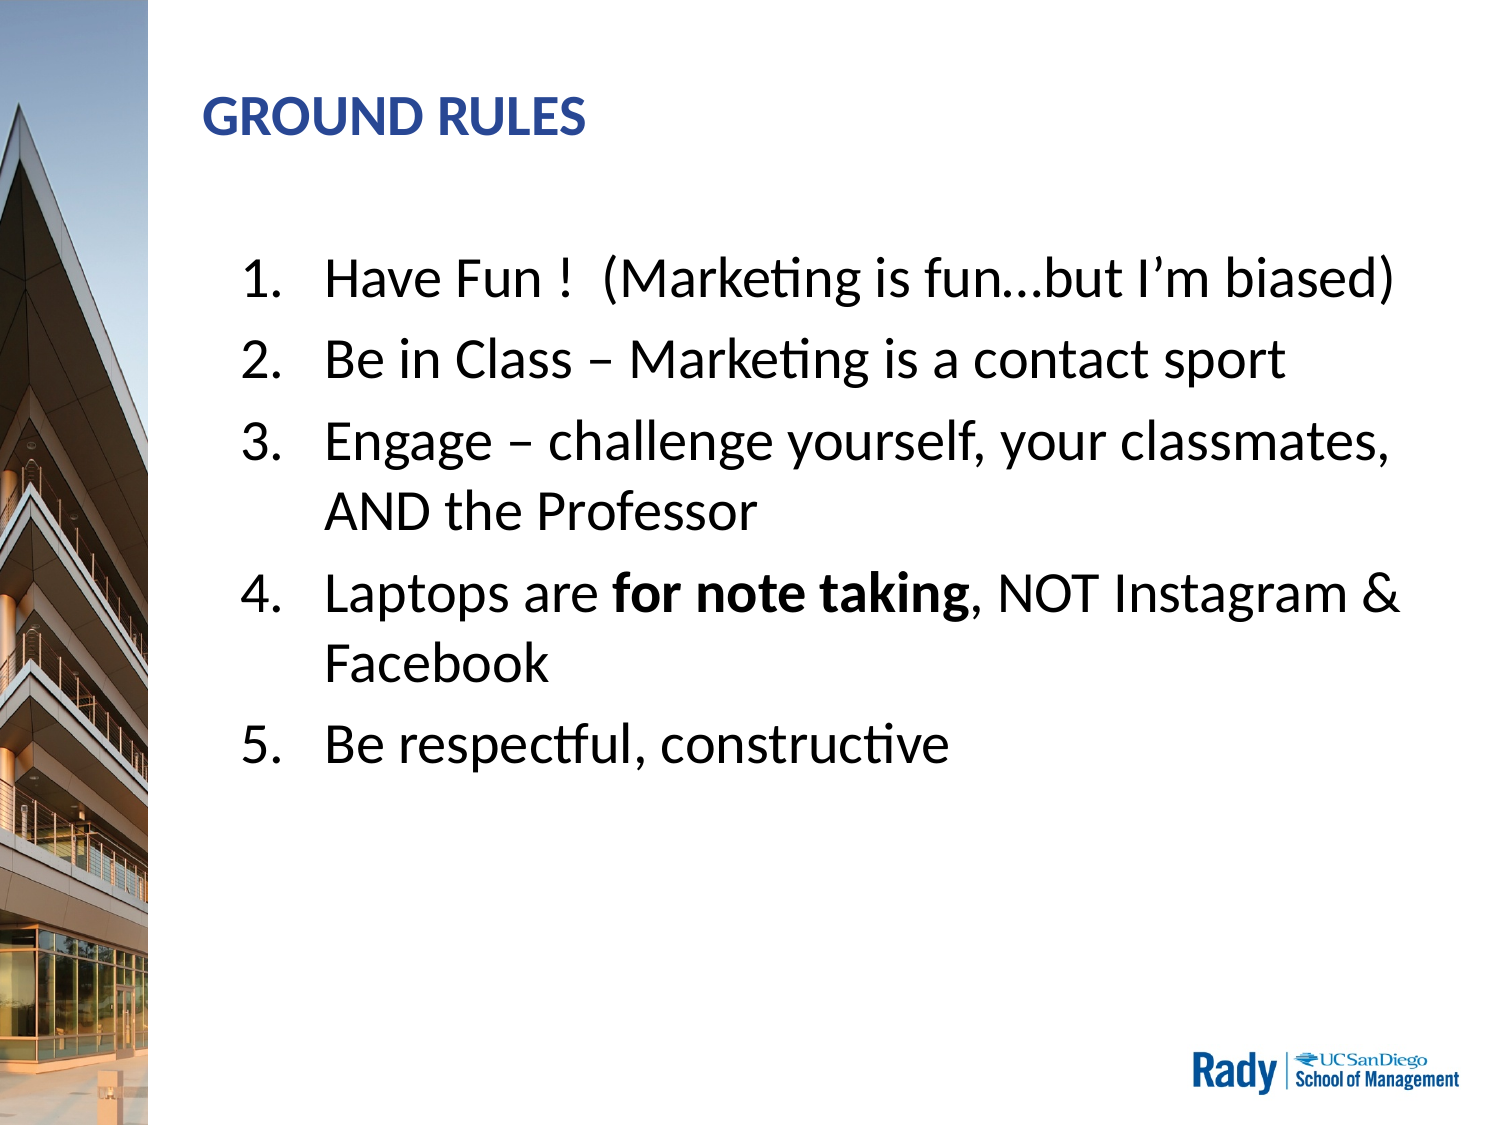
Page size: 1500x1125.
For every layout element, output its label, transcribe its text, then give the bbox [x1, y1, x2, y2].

picture [1187, 1044, 1463, 1101]
title GROUND RULES [187, 62, 1426, 163]
list Have Fun ! (Marketing is fun…but I’m biased) Be in Class – Marketing is a contact sport Engage – challenge yourself, your classmates, AND the Professor Laptops are for note taking, NOT Instagram & Facebook Be respectful, constructive [224, 230, 1426, 894]
picture [0, 0, 148, 1125]
